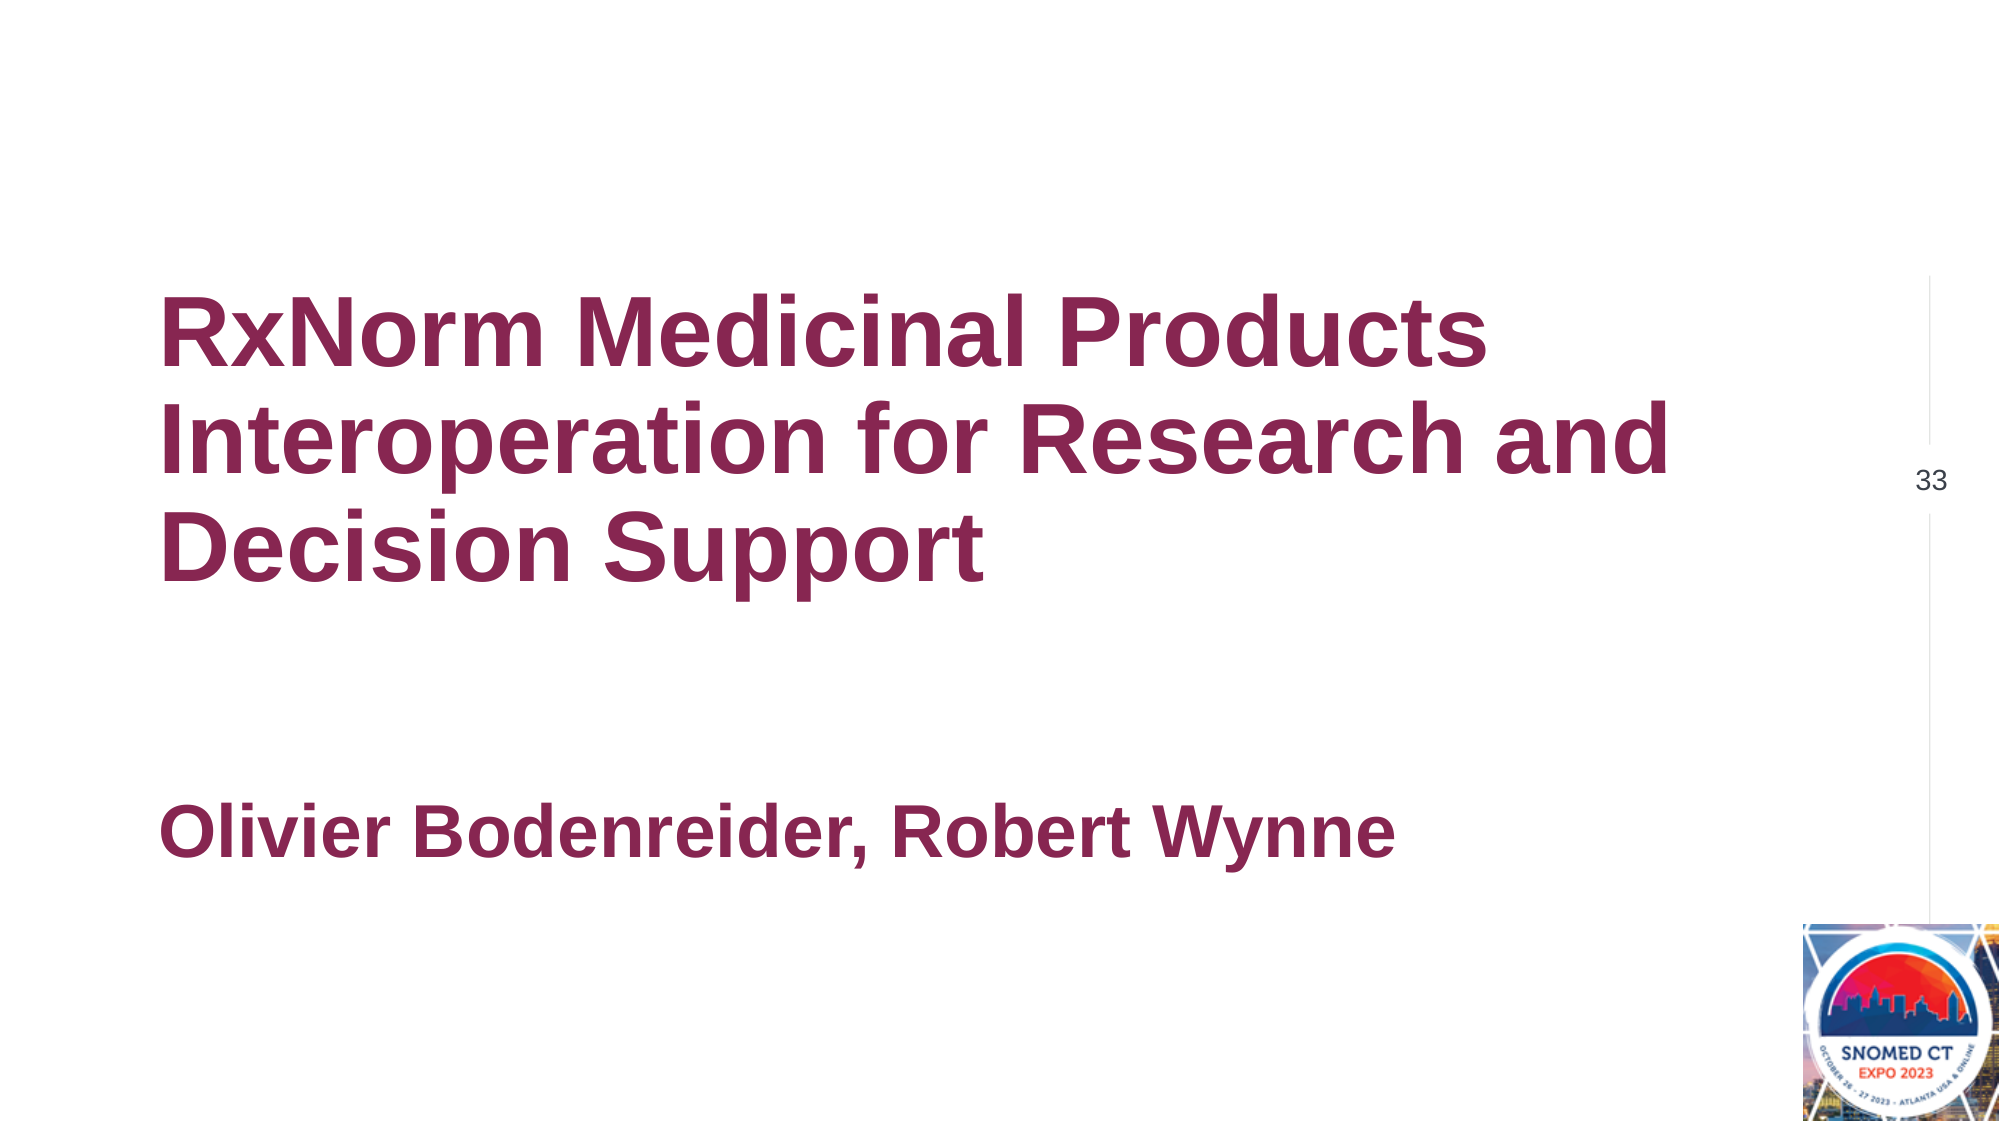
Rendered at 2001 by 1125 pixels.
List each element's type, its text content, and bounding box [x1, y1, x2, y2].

title RxNorm Medicinal Products Interoperation for Research and Decision Support Olivier Bodenreider, Robert Wynne [143, 42, 1847, 889]
picture [1803, 924, 2000, 1125]
